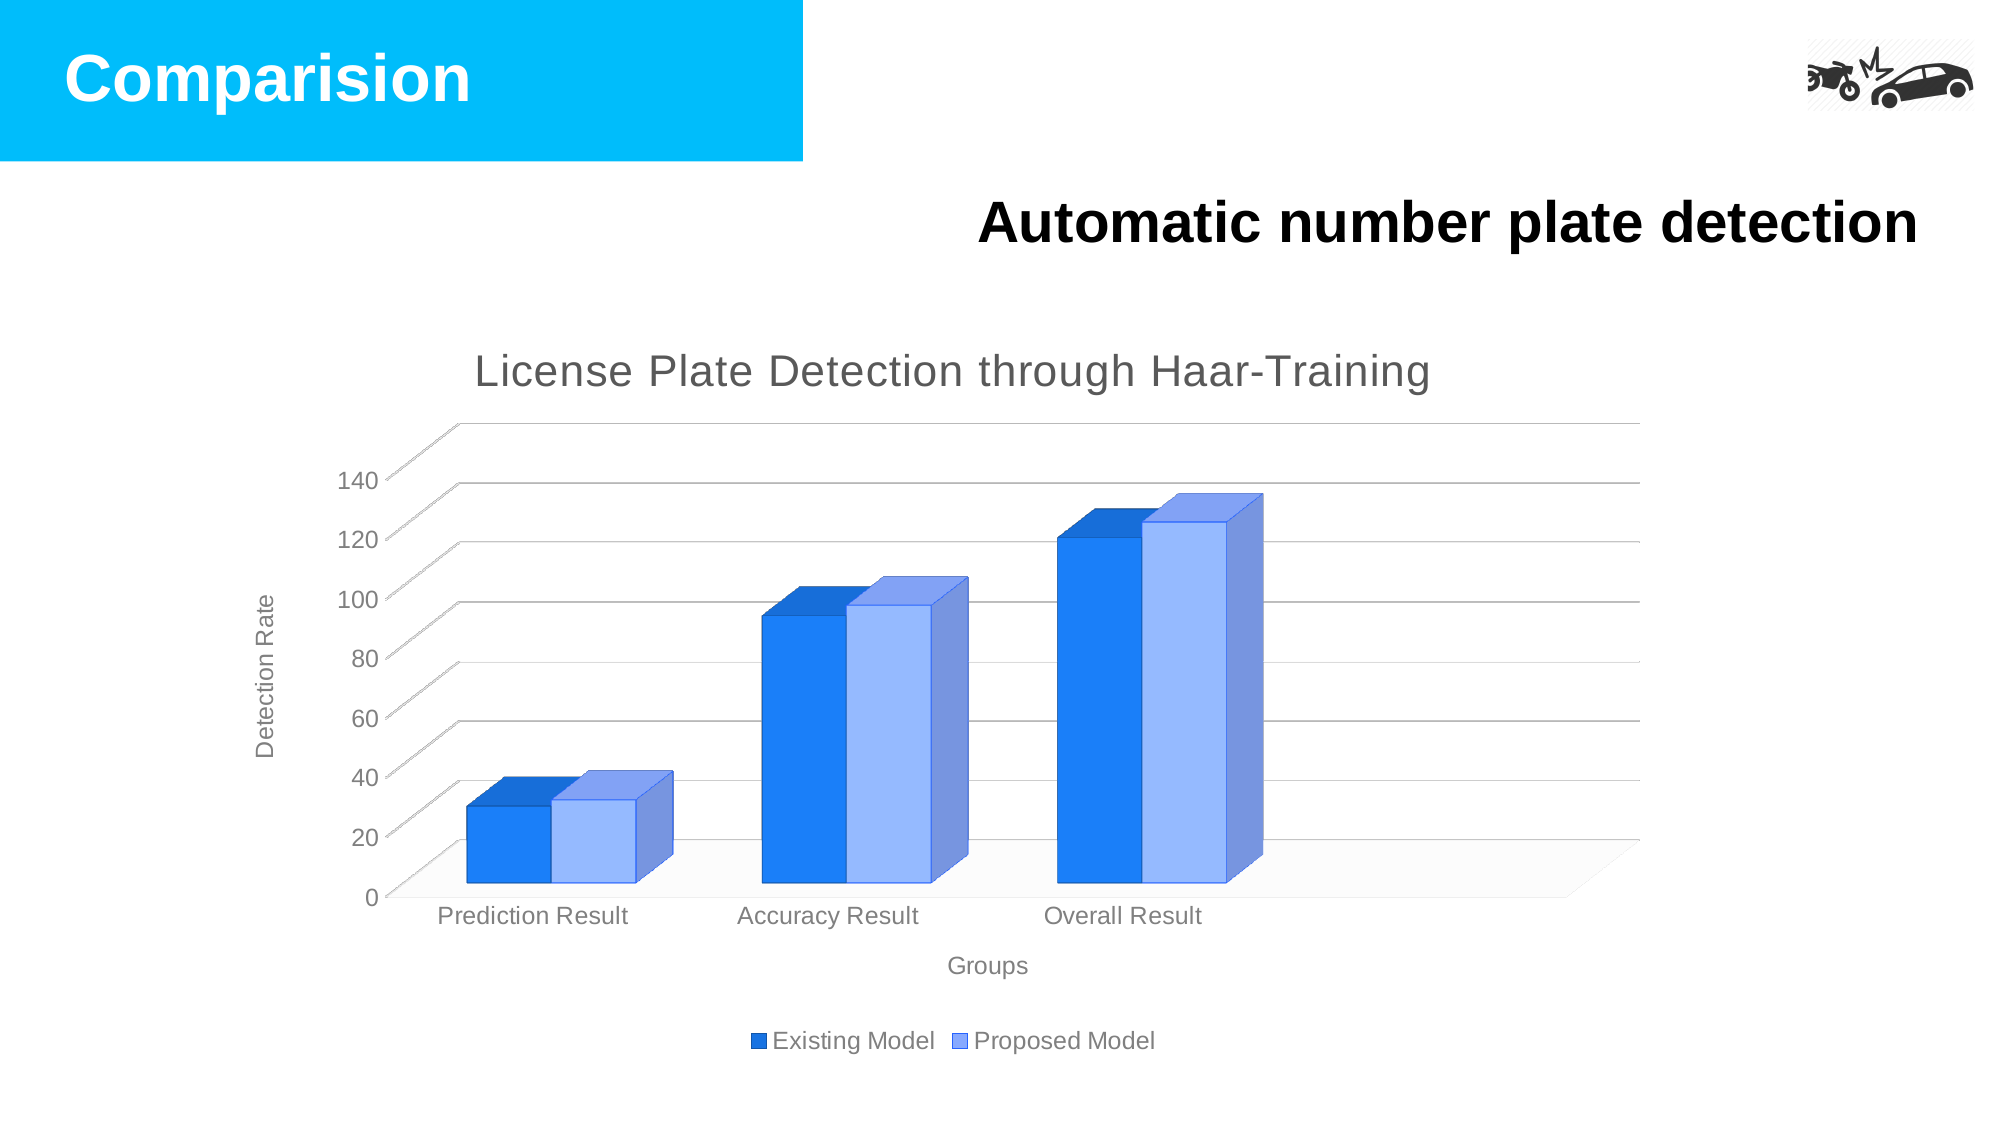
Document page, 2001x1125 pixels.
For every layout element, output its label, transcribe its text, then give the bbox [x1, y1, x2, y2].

chart [216, 310, 1692, 1061]
text_box Comparision [0, 27, 487, 123]
picture [1807, 39, 1975, 111]
text_box [0, 0, 804, 162]
text_box Automatic number plate detection [962, 177, 2000, 262]
